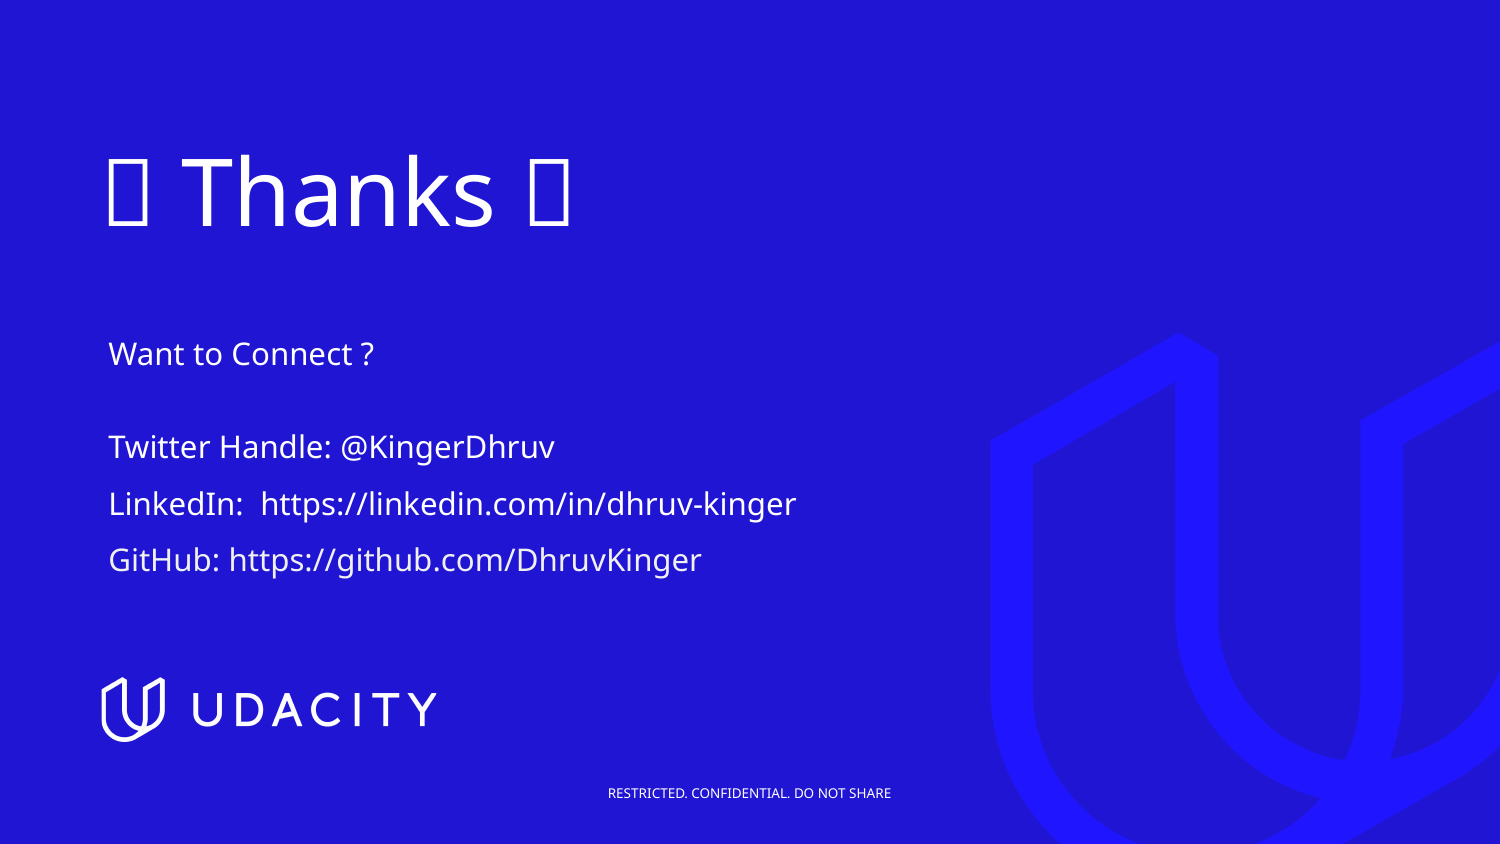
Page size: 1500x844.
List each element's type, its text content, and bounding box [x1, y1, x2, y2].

title 🙏 Thanks 🙏 [100, 87, 1119, 291]
picture [0, 0, 1500, 844]
subtitle Want to Connect ? Twitter Handle: @KingerDhruv LinkedIn: https://linkedin.com/in/dhruv-kinger GitHub: https://github.com/DhruvKinger [89, 333, 1108, 593]
